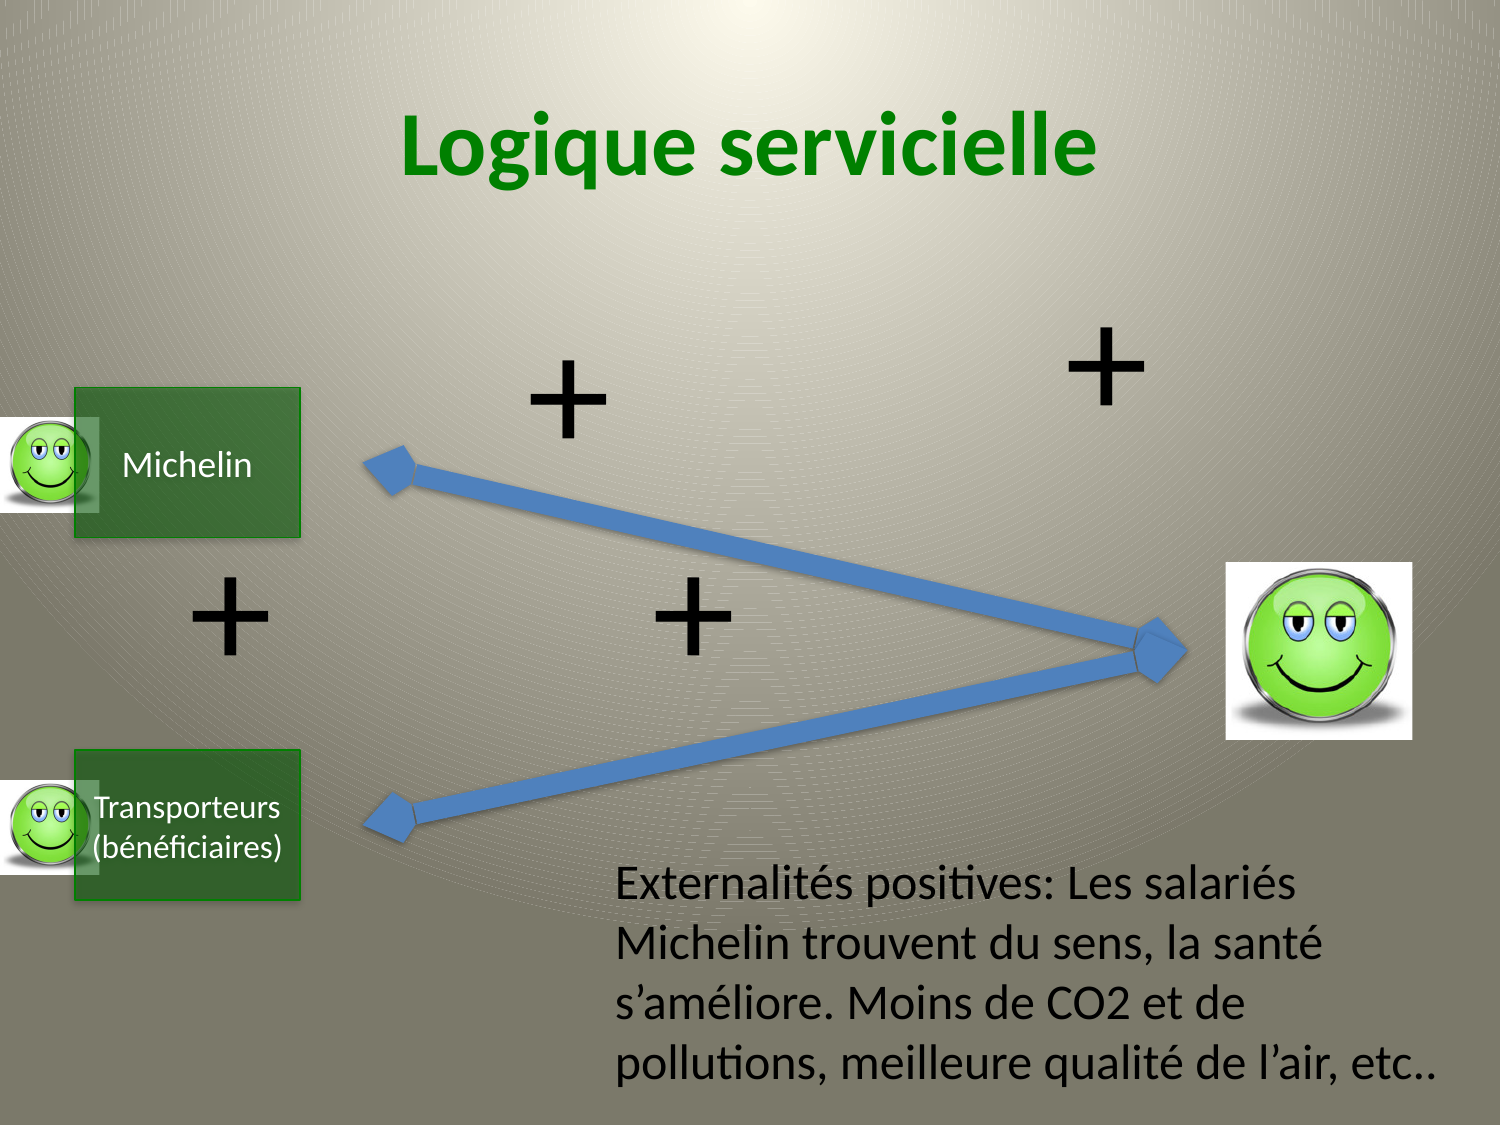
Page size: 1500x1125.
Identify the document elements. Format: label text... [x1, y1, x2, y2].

picture [1225, 562, 1413, 741]
picture [0, 780, 100, 876]
title Logique servicielle [75, 45, 1425, 233]
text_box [362, 462, 1188, 649]
text_box Externalités positives: Les salariés Michelin trouvent du sens, la santé s’améliore. Moins de CO2 et de pollutions, meilleure qualité de l’air, etc.. [600, 842, 1475, 1098]
text_box Transporteurs (bénéficiaires) [74, 749, 301, 901]
text_box + [174, 496, 350, 711]
text_box Michelin [74, 387, 301, 538]
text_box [362, 649, 1188, 826]
text_box + [512, 278, 688, 460]
picture [0, 417, 100, 513]
text_box + [1050, 245, 1226, 460]
